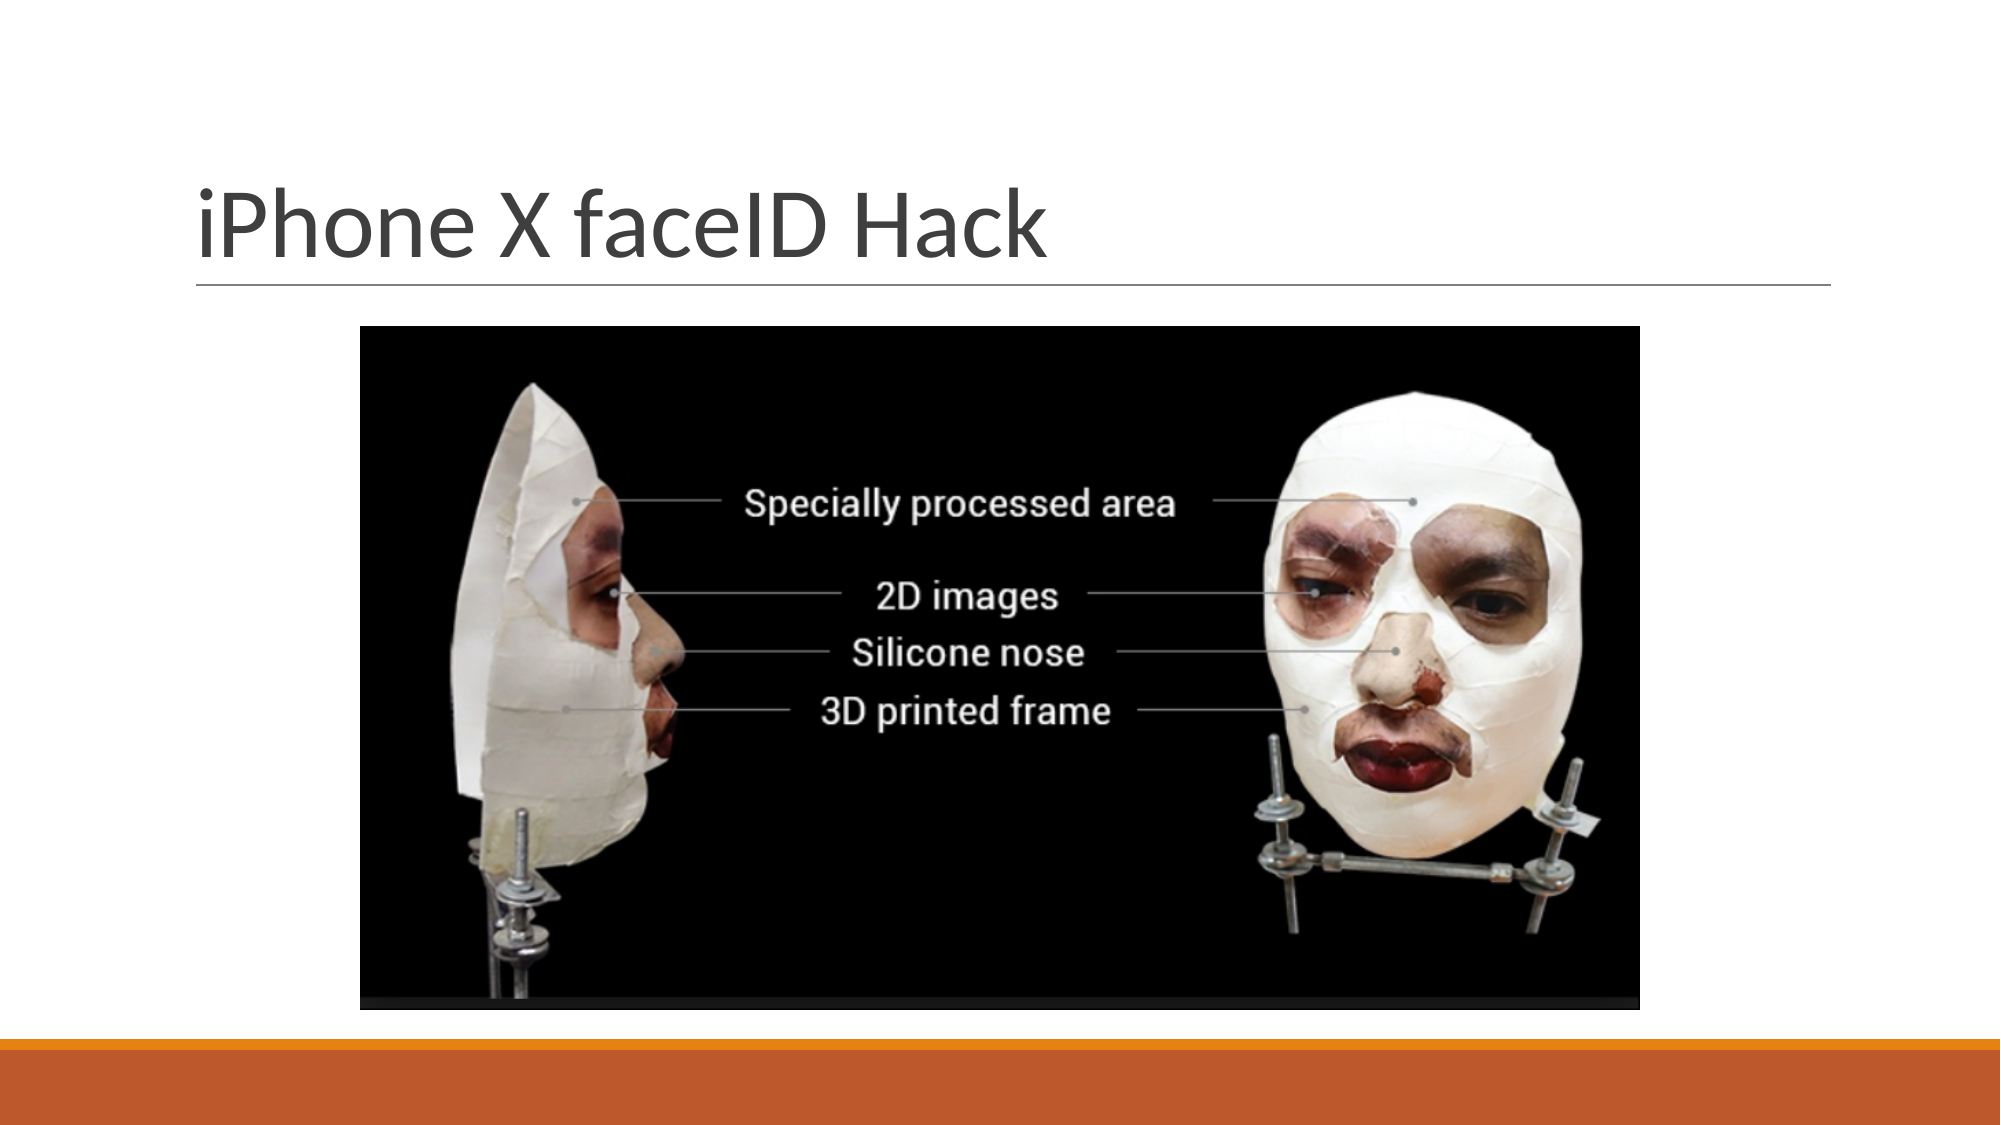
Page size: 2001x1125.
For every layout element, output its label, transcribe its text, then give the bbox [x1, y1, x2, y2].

picture [360, 326, 1640, 1011]
title iPhone X faceID Hack [180, 47, 1830, 285]
